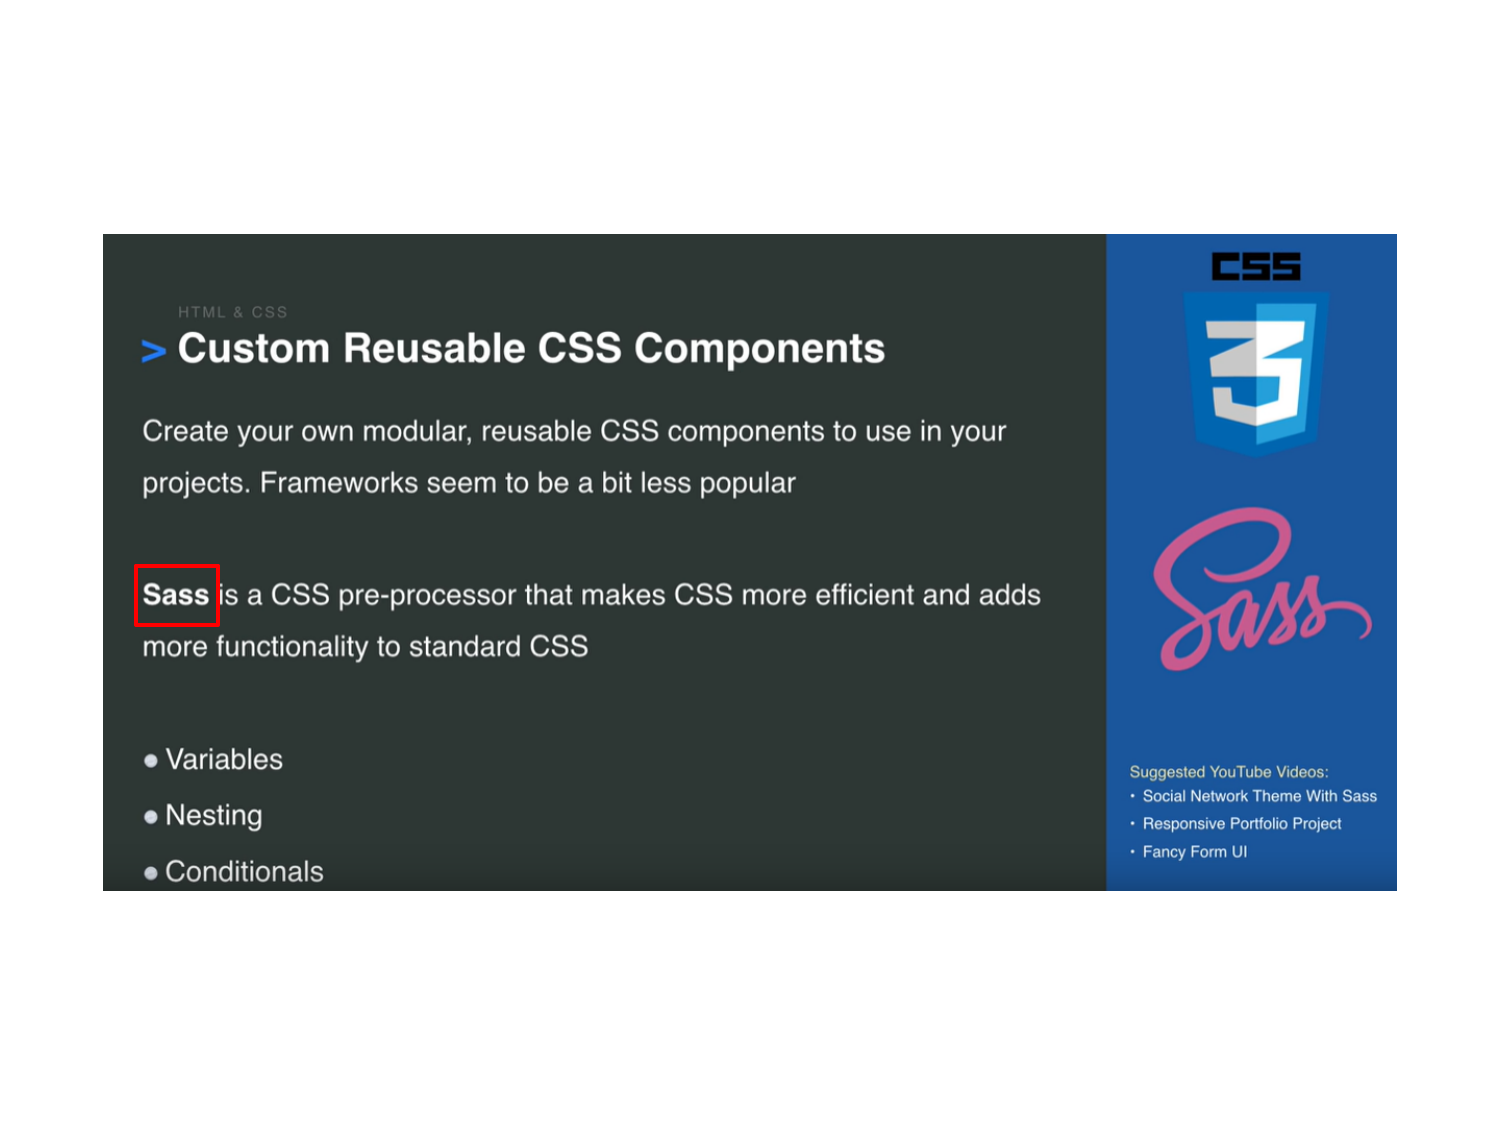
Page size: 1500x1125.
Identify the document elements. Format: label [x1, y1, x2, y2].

picture [102, 234, 1398, 891]
